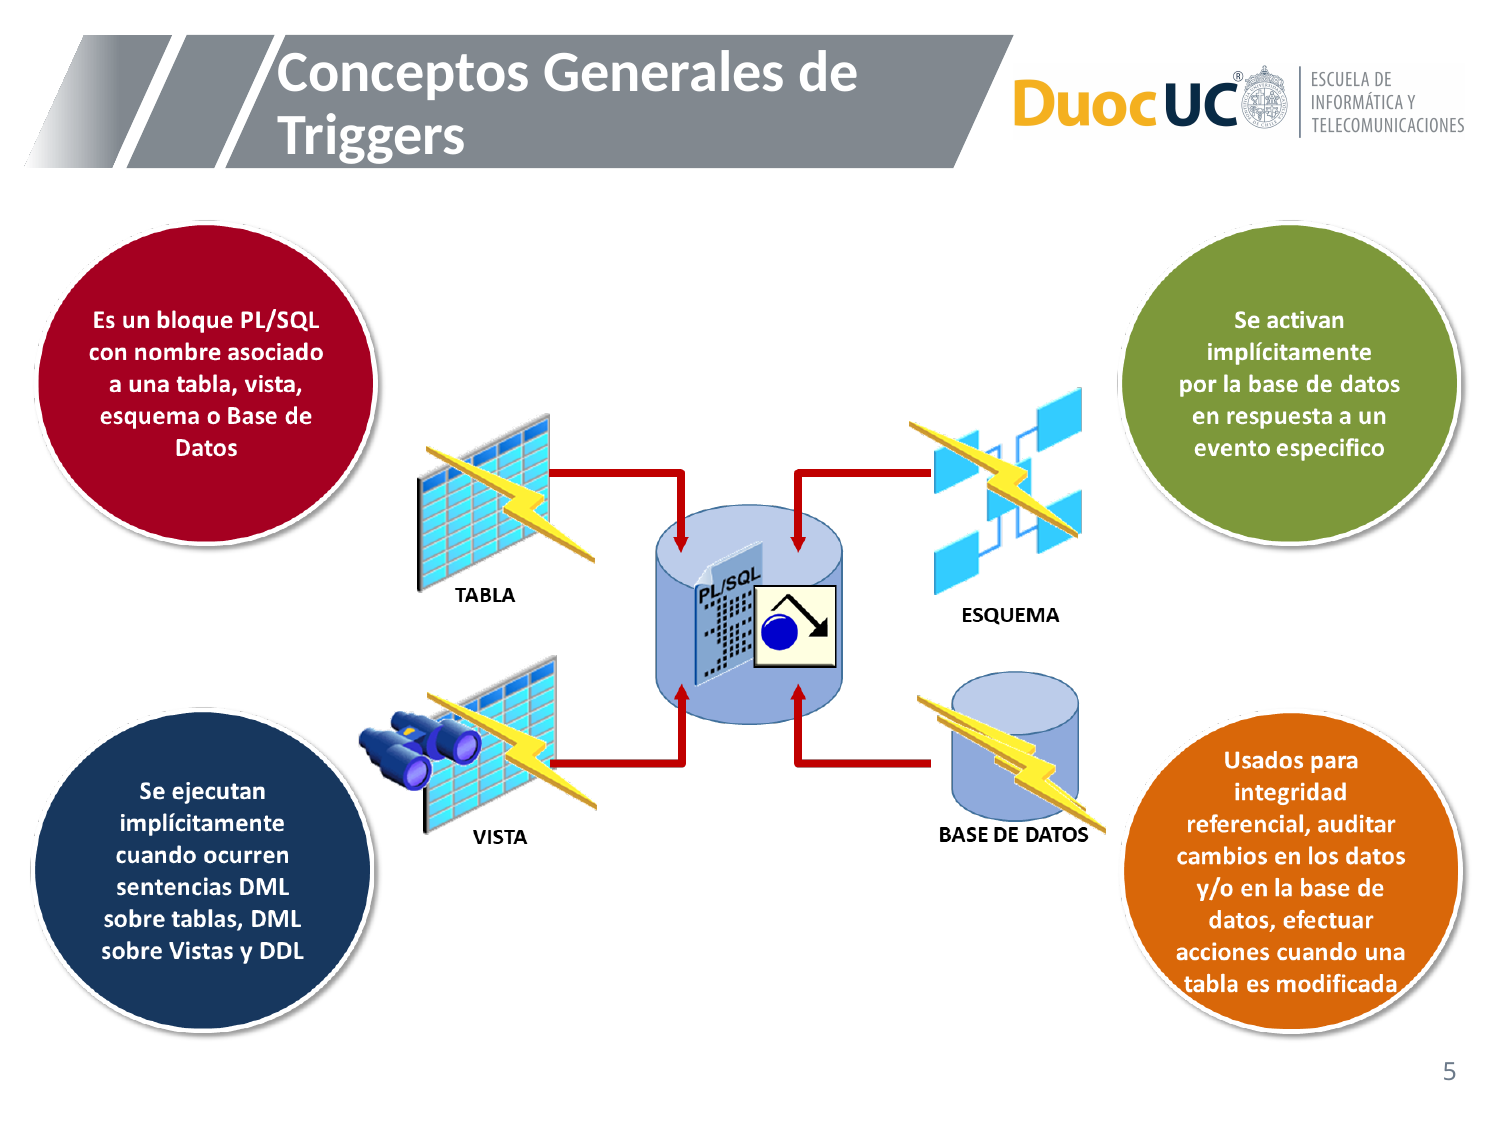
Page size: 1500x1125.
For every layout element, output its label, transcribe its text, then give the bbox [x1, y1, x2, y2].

picture [1013, 63, 1465, 140]
picture [27, 216, 1473, 1044]
title Conceptos Generales de Triggers [262, 37, 1007, 171]
